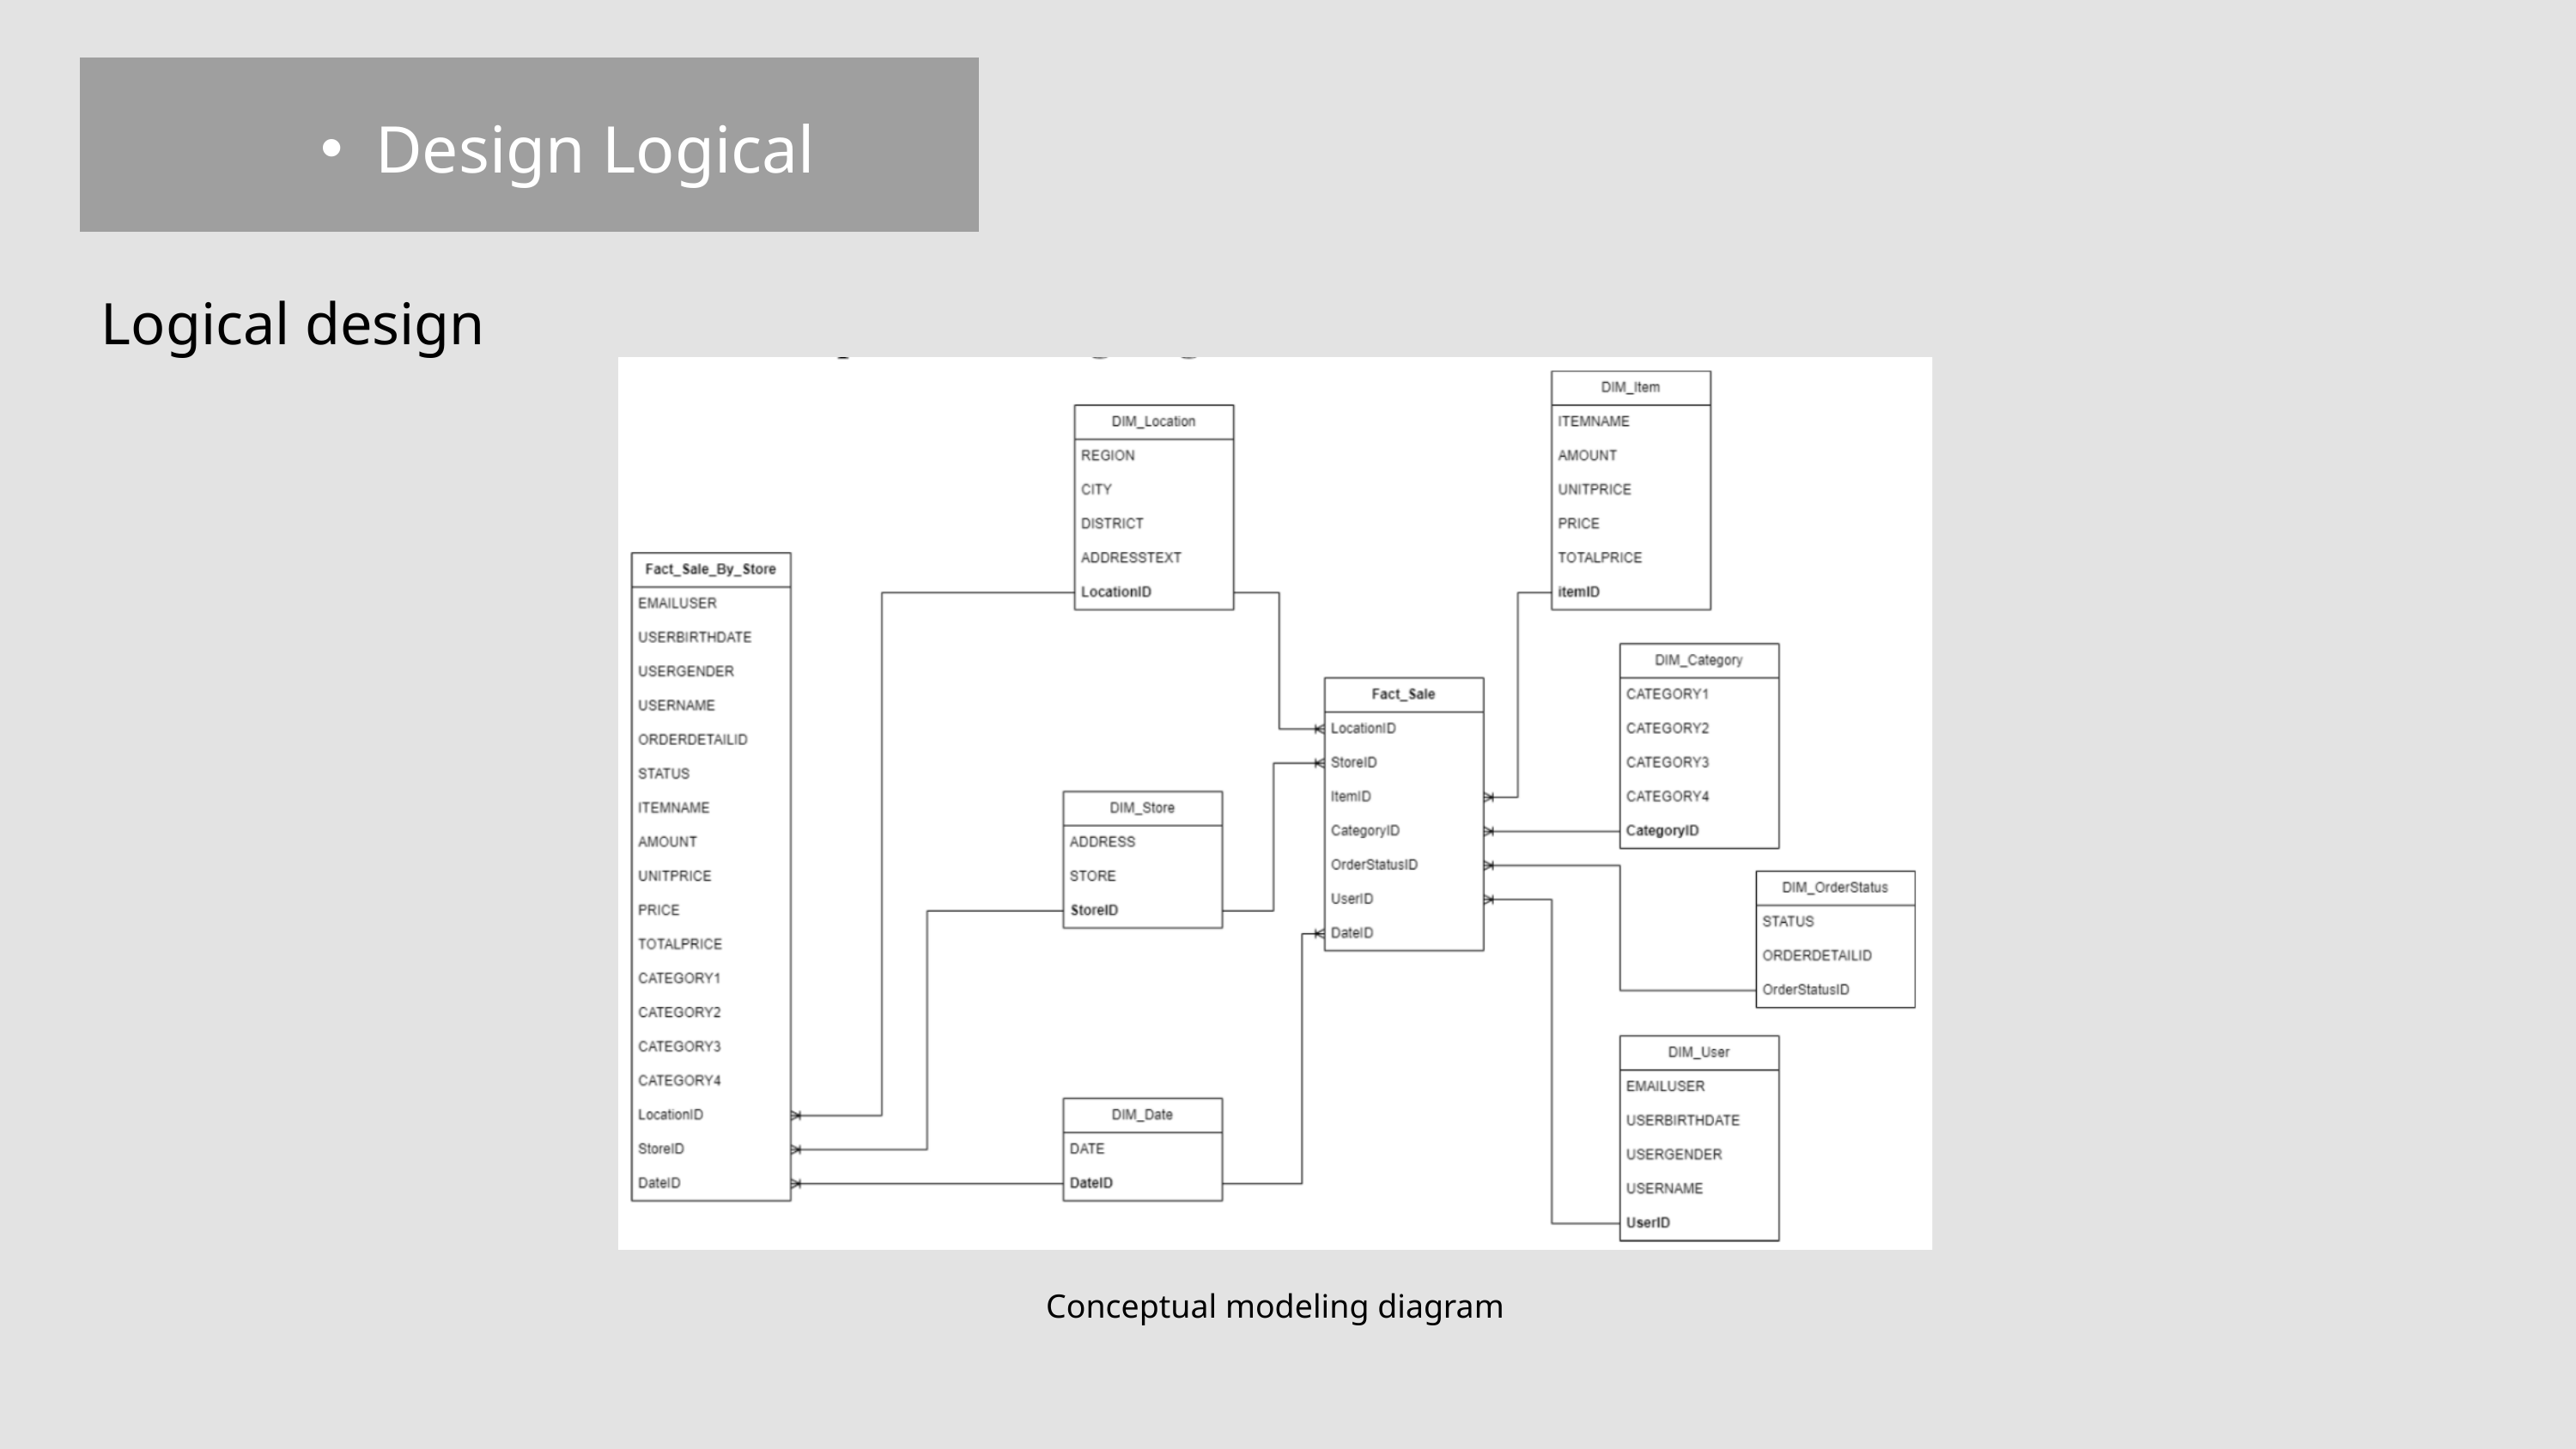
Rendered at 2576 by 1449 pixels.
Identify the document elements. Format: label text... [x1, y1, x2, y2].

text_box Logical design [100, 276, 2413, 356]
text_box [79, 57, 980, 233]
text_box Conceptual modeling diagram [971, 1279, 1580, 1325]
text_box [618, 357, 1933, 1250]
